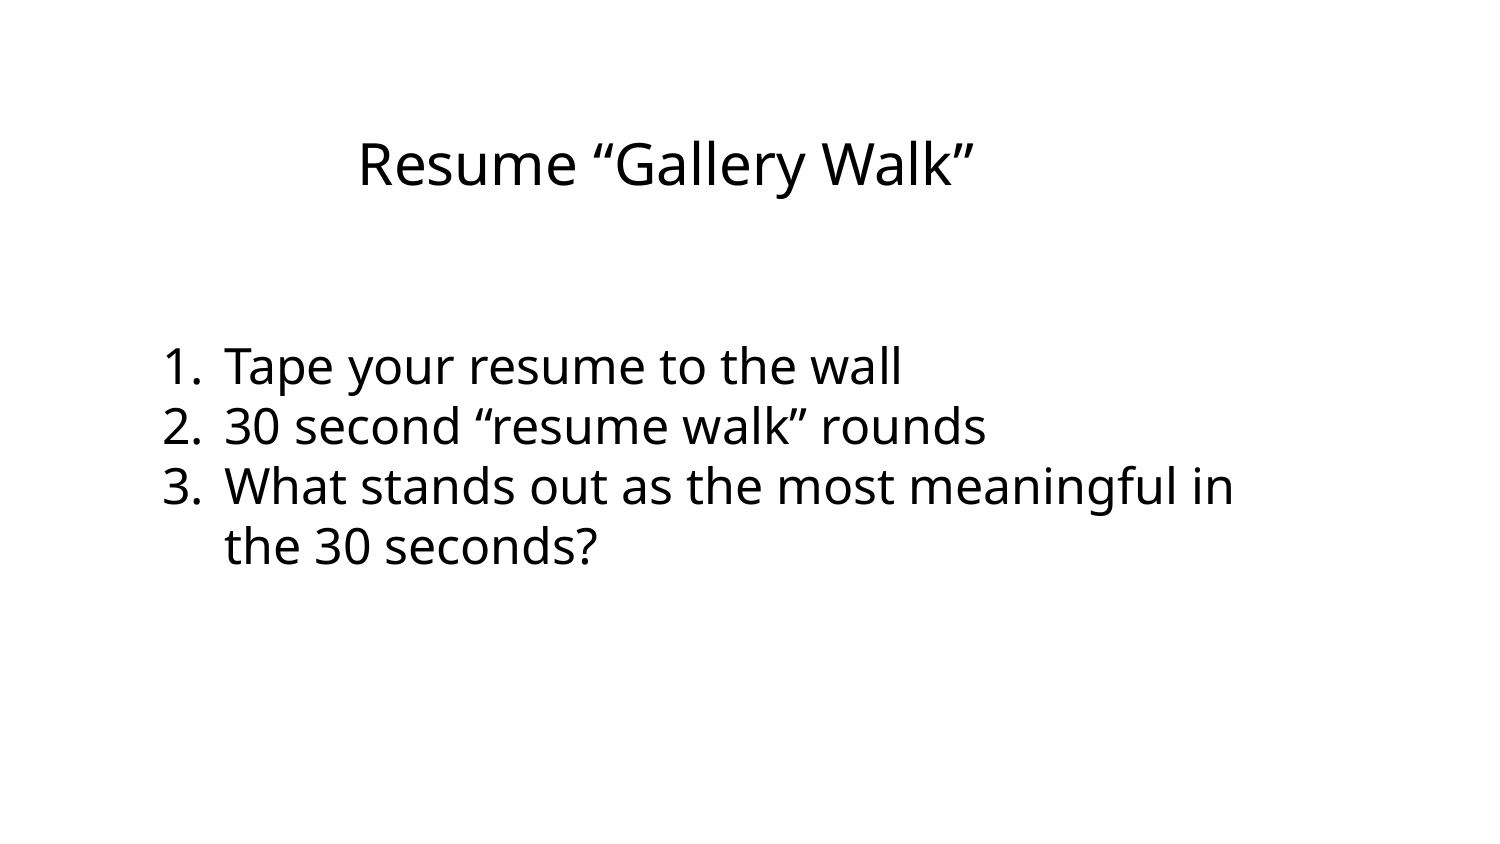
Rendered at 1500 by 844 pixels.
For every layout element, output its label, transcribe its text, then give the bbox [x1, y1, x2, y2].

text_box Tape your resume to the wall 30 second “resume walk” rounds What stands out as the most meaningful in the 30 seconds? [134, 319, 1303, 621]
text_box Resume “Gallery Walk” [342, 112, 1272, 190]
